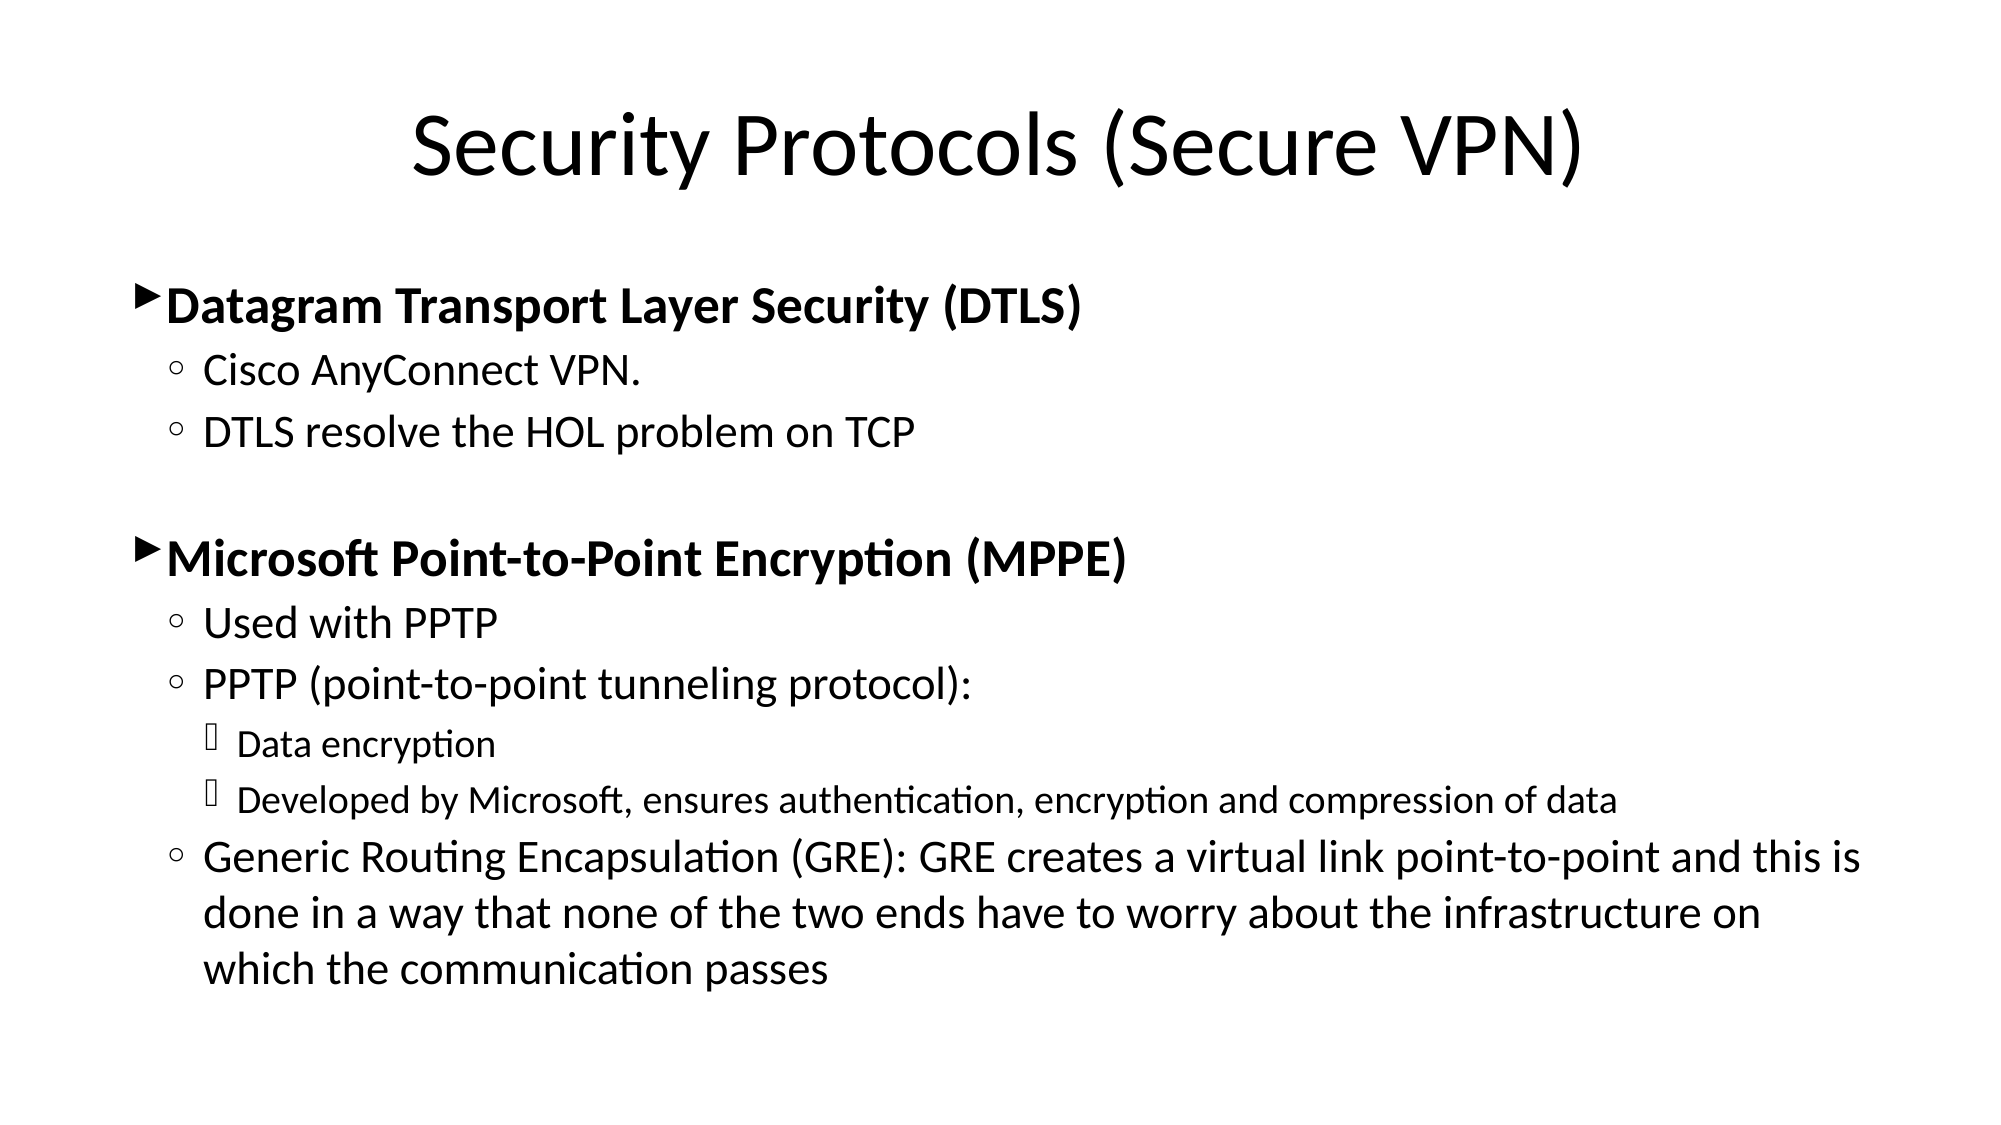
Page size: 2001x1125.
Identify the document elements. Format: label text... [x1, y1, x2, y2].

title Security Protocols (Secure VPN) [99, 45, 1900, 233]
list Datagram Transport Layer Security (DTLS) Cisco AnyConnect VPN. DTLS resolve the HOL problem on TCP Microsoft Point-to-Point Encryption (MPPE) Used with PPTP PPTP (point-to-point tunneling protocol): Data encryption Developed by Microsoft, ensures authentication, encryption and compression of data Generic Routing Encapsulation (GRE): GRE creates a virtual link point-to-point and this is done in a way that none of the two ends have to worry about the infrastructure on which the communication passes [99, 262, 1900, 1005]
